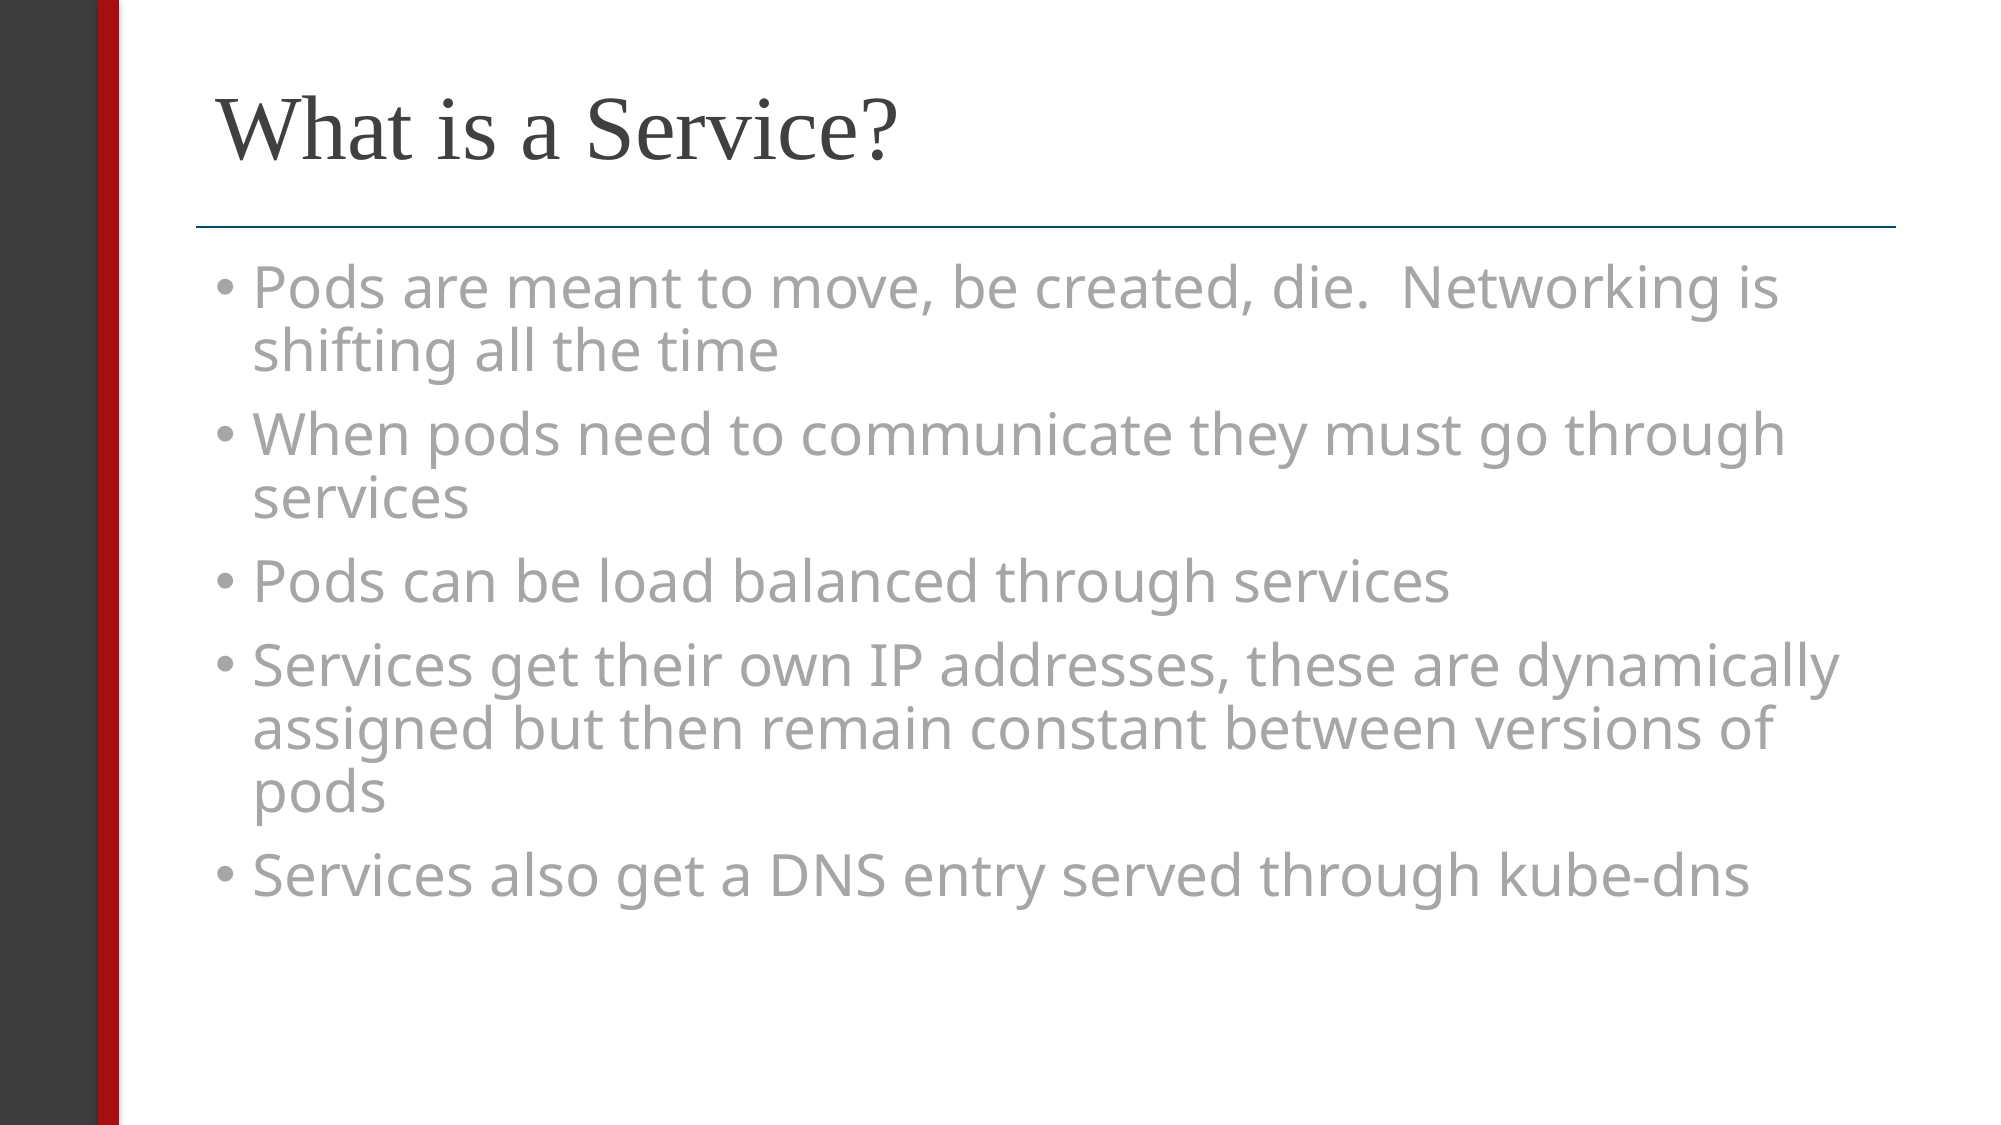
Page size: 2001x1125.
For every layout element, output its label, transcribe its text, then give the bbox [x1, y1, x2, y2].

list Pods are meant to move, be created, die. Networking is shifting all the time When pods need to communicate they must go through services Pods can be load balanced through services Services get their own IP addresses, these are dynamically assigned but then remain constant between versions of pods Services also get a DNS entry served through kube-dns [199, 251, 1900, 965]
title What is a Service? [199, 60, 1900, 200]
